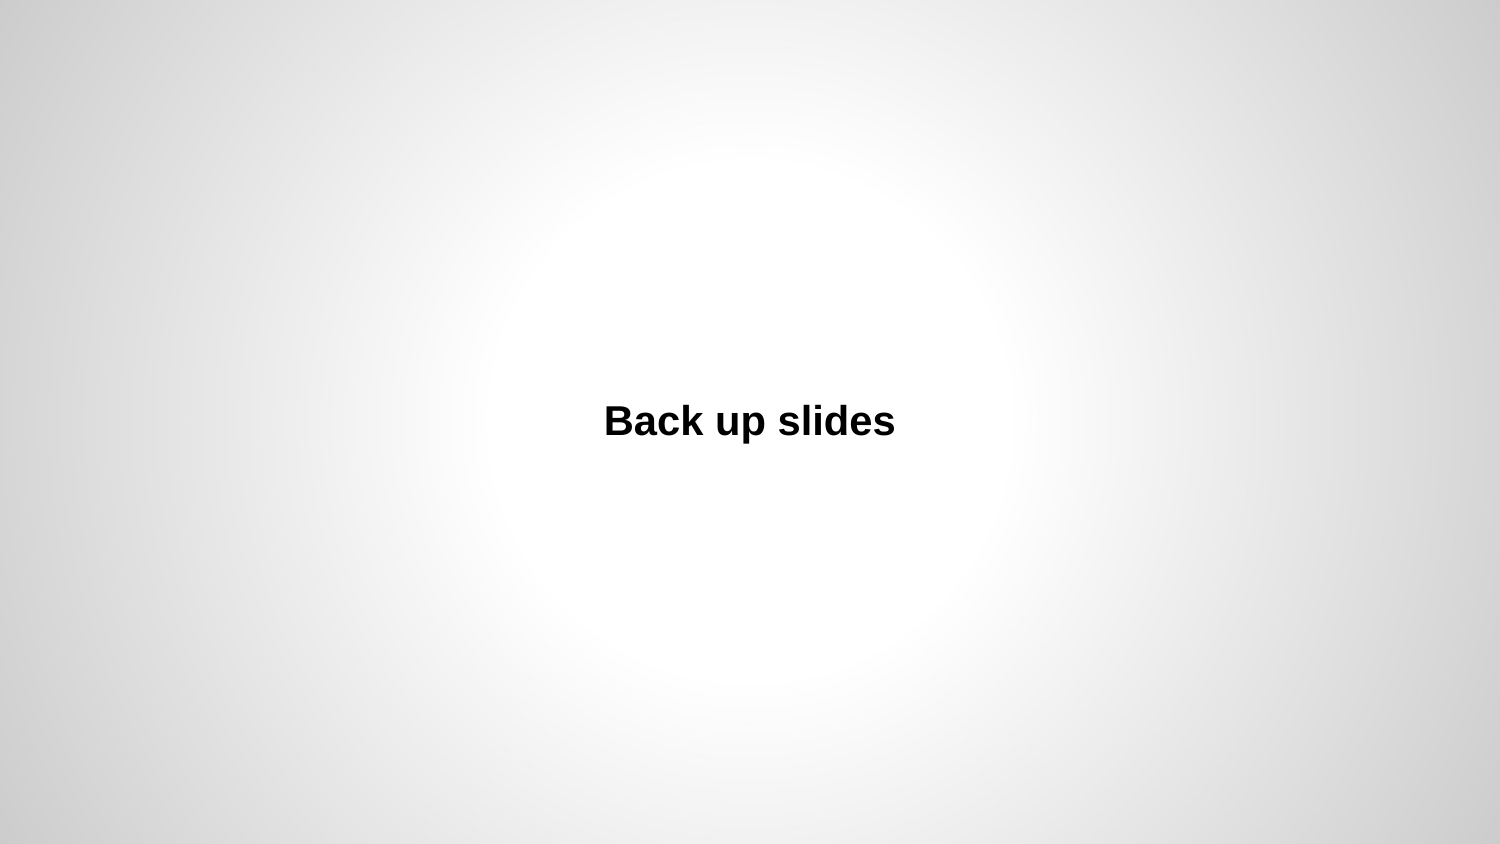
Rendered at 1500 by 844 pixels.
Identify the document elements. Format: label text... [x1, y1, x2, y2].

picture [0, 0, 1500, 844]
text_box Back up slides [165, 378, 1335, 465]
